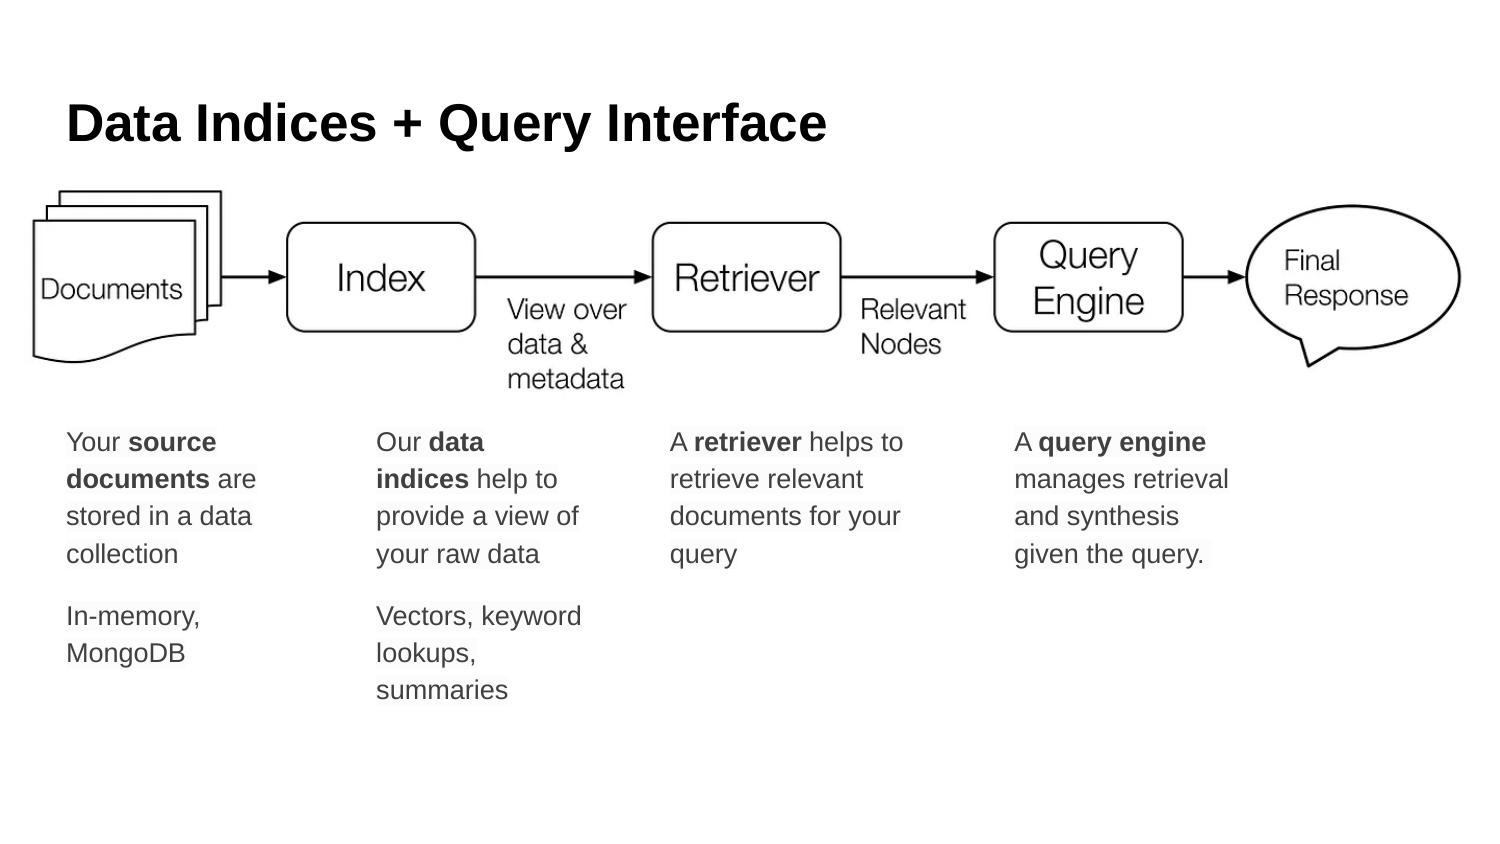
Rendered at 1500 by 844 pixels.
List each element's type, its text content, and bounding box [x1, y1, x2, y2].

title Data Indices + Query Interface [51, 72, 1449, 167]
picture [22, 181, 1478, 405]
text_box A retriever helps to retrieve relevant documents for your query [654, 413, 936, 584]
text_box Our data indices help to provide a view of your raw data Vectors, keyword lookups, summaries [361, 413, 599, 721]
text_box Your source documents are stored in a data collection In-memory, MongoDB [51, 413, 289, 684]
text_box A query engine manages retrieval and synthesis given the query. [999, 413, 1262, 584]
